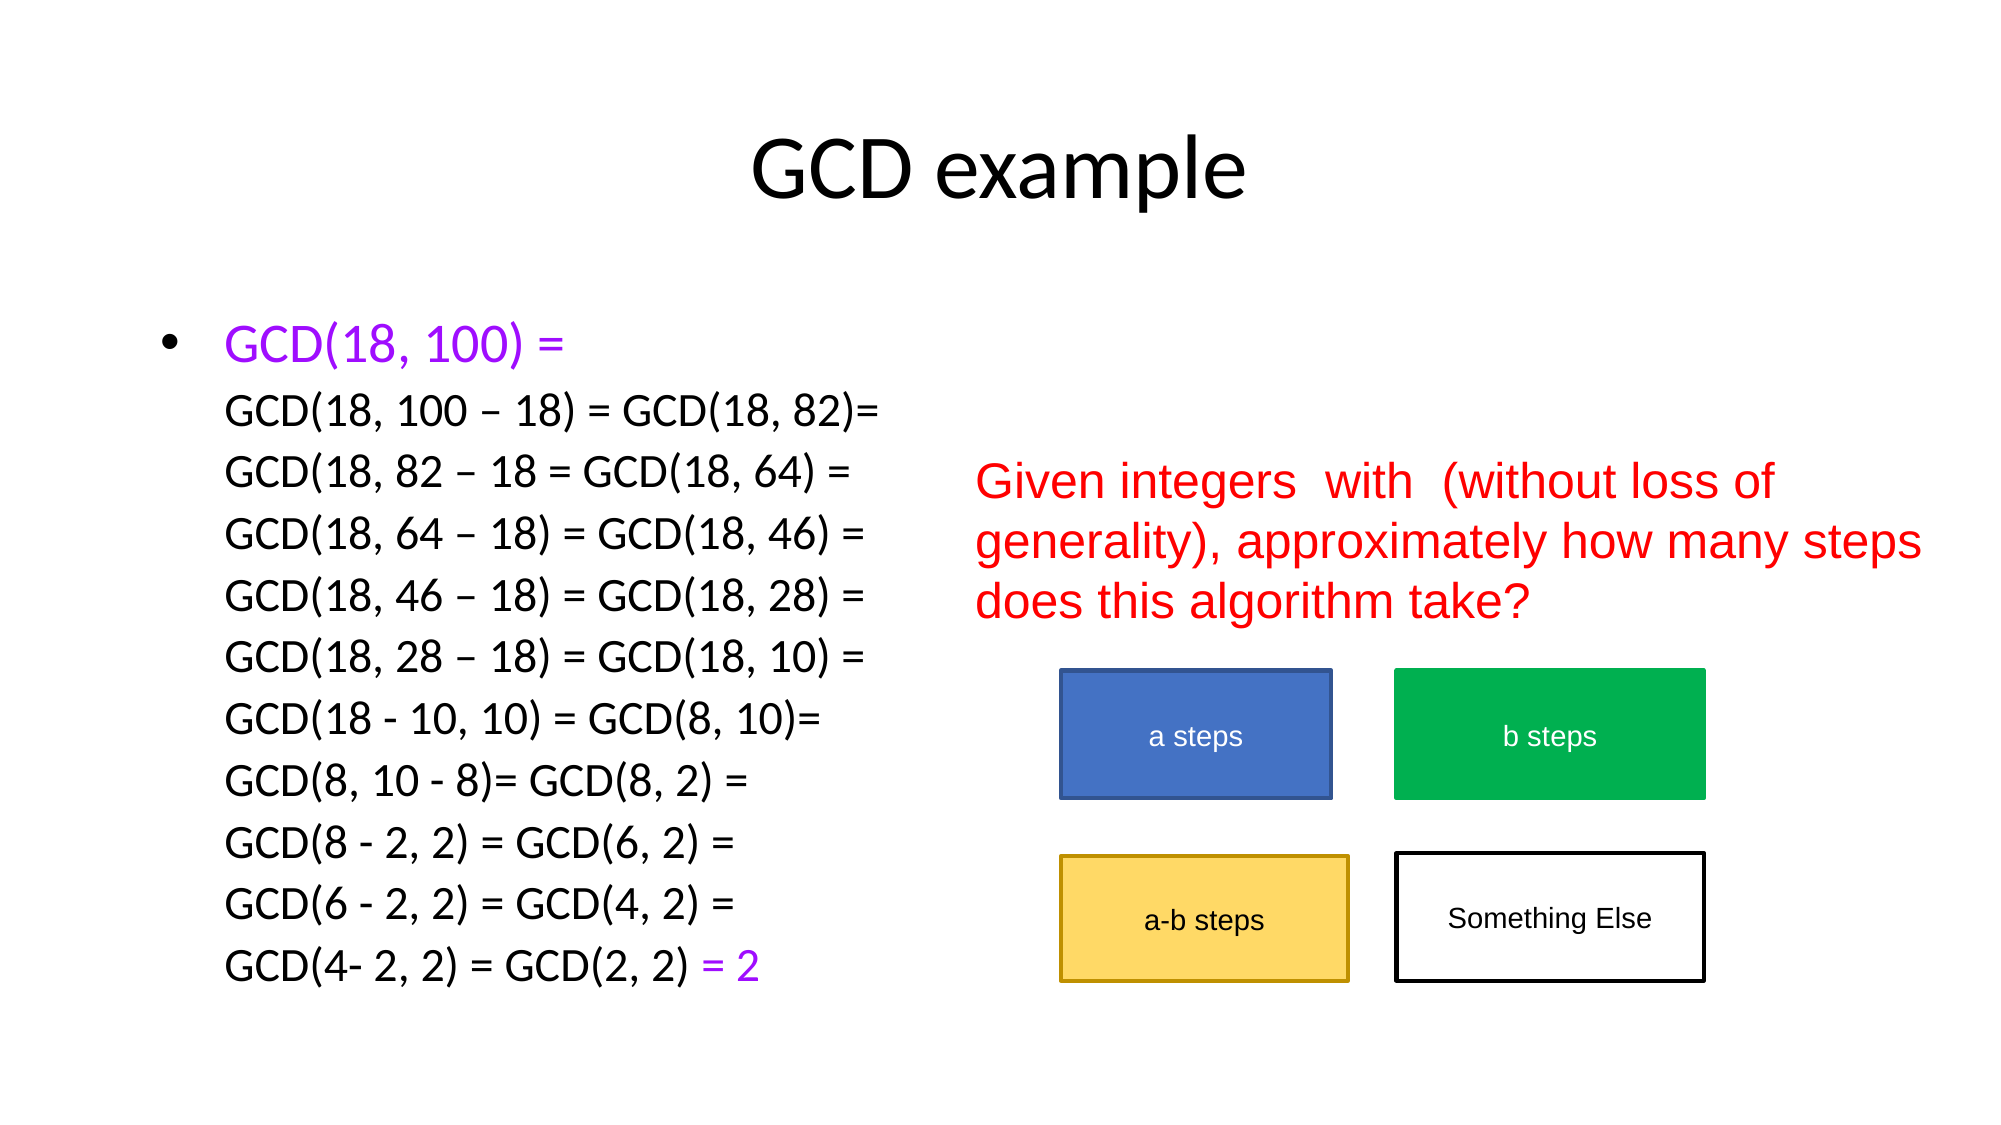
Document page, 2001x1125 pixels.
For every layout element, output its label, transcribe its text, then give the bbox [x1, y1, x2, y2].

list GCD(18, 100) = GCD(18, 100 – 18) = GCD(18, 82)= GCD(18, 82 – 18 = GCD(18, 64) = GCD(18, 64 – 18) = GCD(18, 46) = GCD(18, 46 – 18) = GCD(18, 28) = GCD(18, 28 – 18) = GCD(18, 10) = GCD(18 - 10, 10) = GCD(8, 10)= GCD(8, 10 - 8)= GCD(8, 2) = GCD(8 - 2, 2) = GCD(6, 2) = GCD(6 - 2, 2) = GCD(4, 2) = GCD(4- 2, 2) = GCD(2, 2) = 2 [137, 299, 1863, 1014]
text_box b steps [1394, 668, 1706, 800]
text_box a-b steps [1059, 854, 1350, 983]
text_box Something Else [1394, 851, 1706, 983]
text_box a steps [1059, 668, 1333, 800]
title GCD example [137, 59, 1863, 278]
